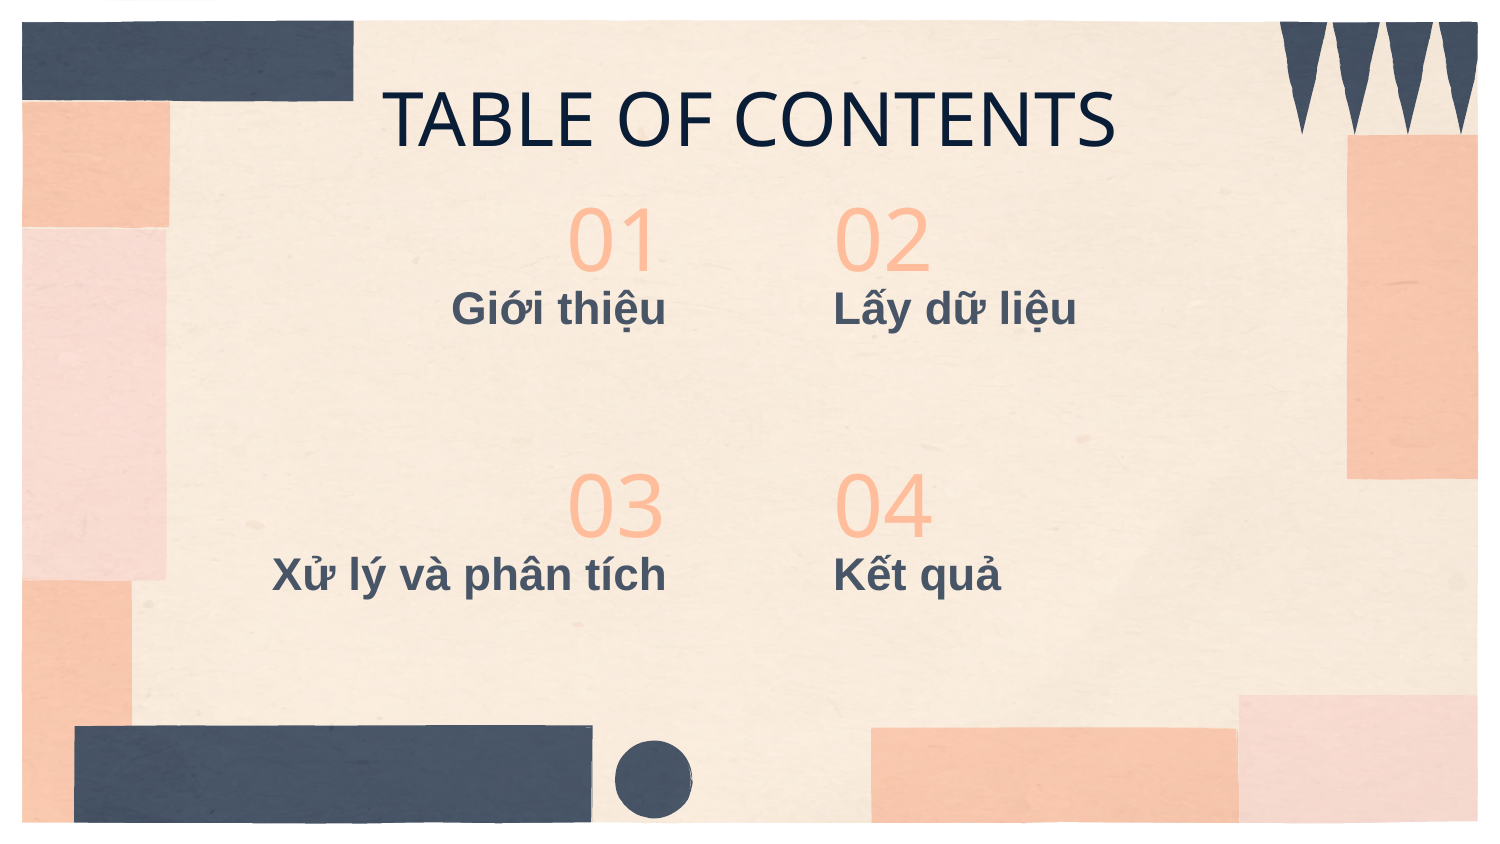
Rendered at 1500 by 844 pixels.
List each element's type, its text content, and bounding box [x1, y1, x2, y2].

title 01 [502, 183, 682, 297]
title Kết quả [818, 544, 1322, 609]
title 02 [818, 183, 998, 297]
title Giới thiệu [245, 278, 682, 345]
title Xử lý và phân tích [245, 544, 682, 609]
title 04 [818, 450, 998, 564]
title 03 [502, 450, 682, 564]
title Lấy dữ liệu [818, 278, 1322, 345]
title TABLE OF CONTENTS [118, 47, 1382, 154]
